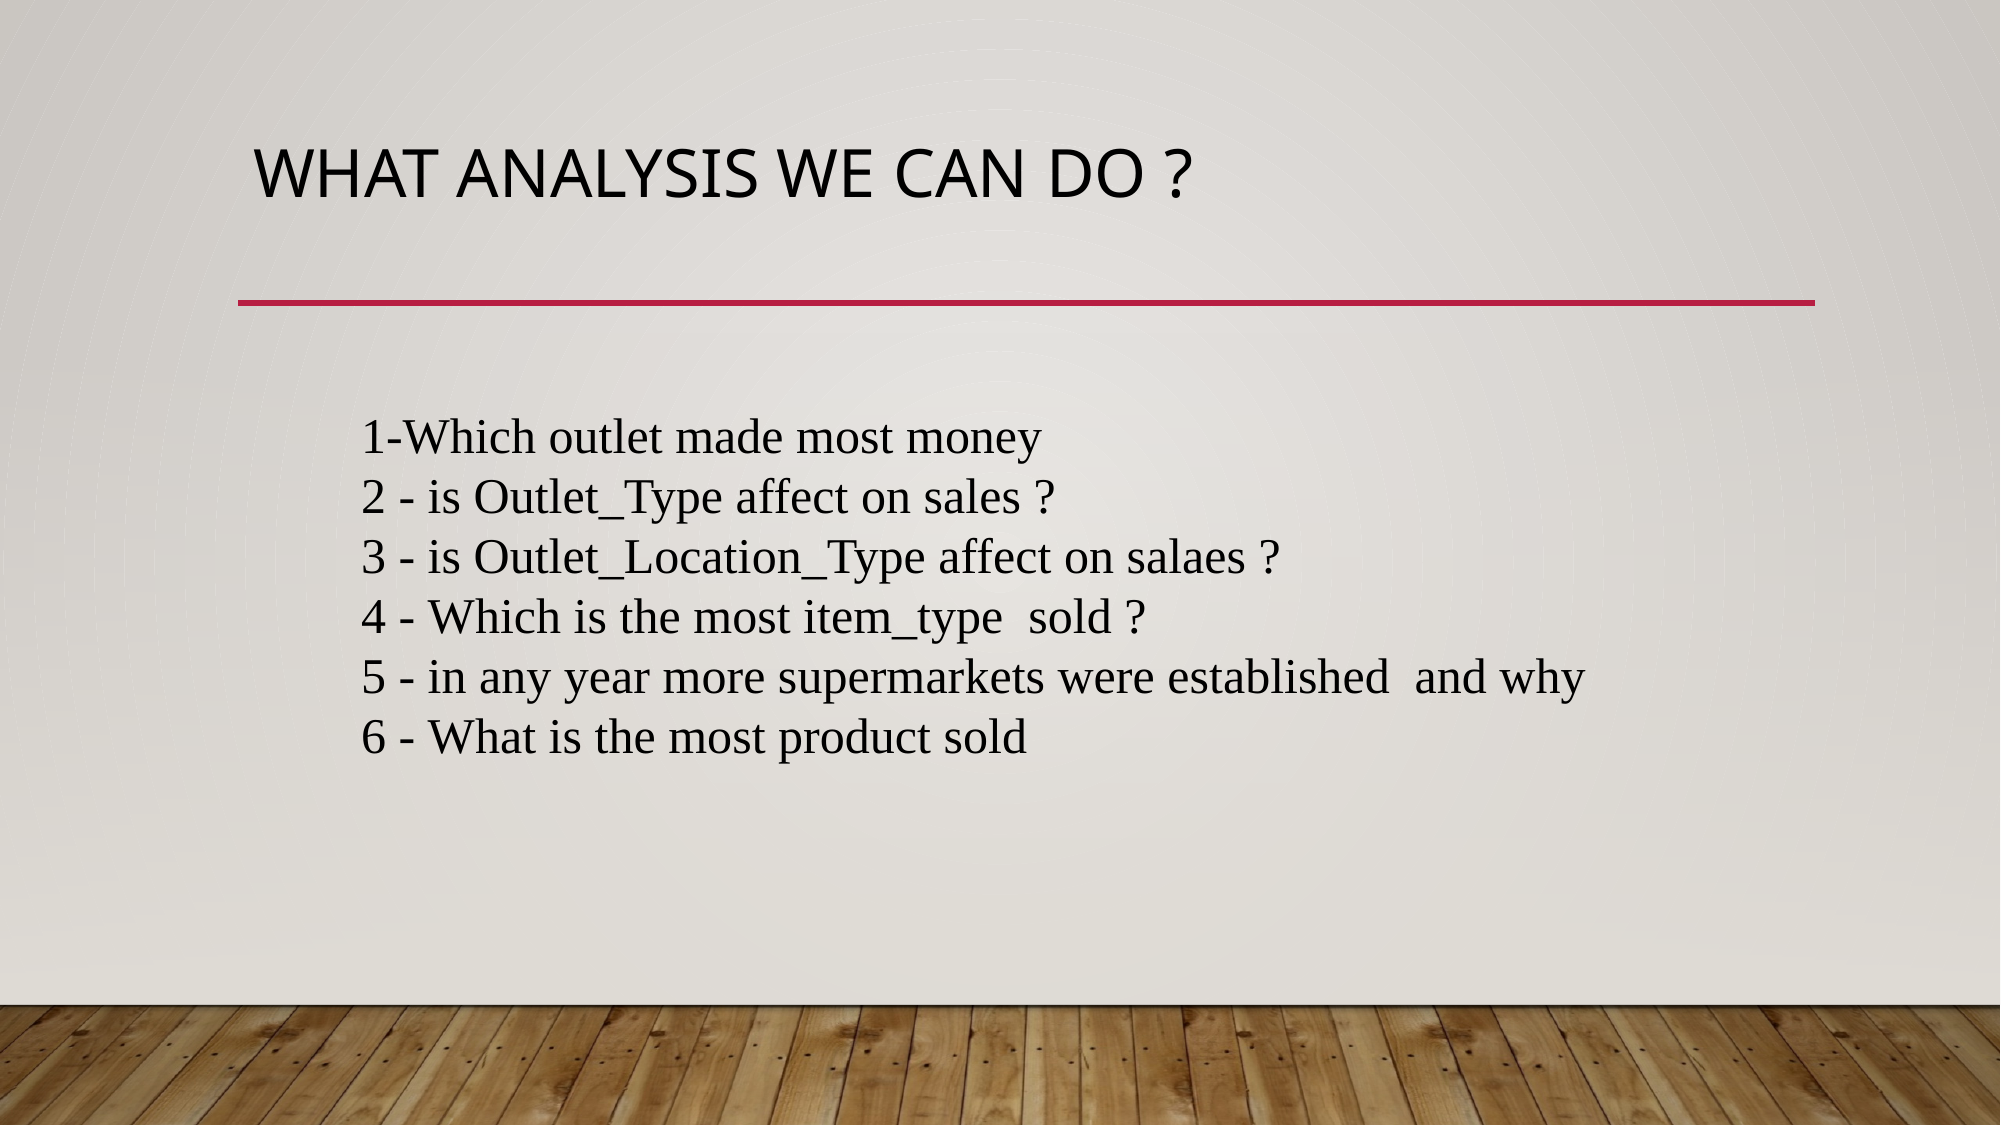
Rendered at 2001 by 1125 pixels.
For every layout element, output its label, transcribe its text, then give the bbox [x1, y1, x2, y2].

title What Analysis we can do ? [238, 131, 1814, 305]
list 1-Which outlet made most money 2 - is Outlet_Type affect on sales ? 3 - is Outlet_Location_Type affect on salaes ? 4 - Which is the most item_type sold ? 5 - in any year more supermarkets were established and why 6 - What is the most product sold [345, 257, 1611, 911]
picture [0, 1005, 2000, 1125]
